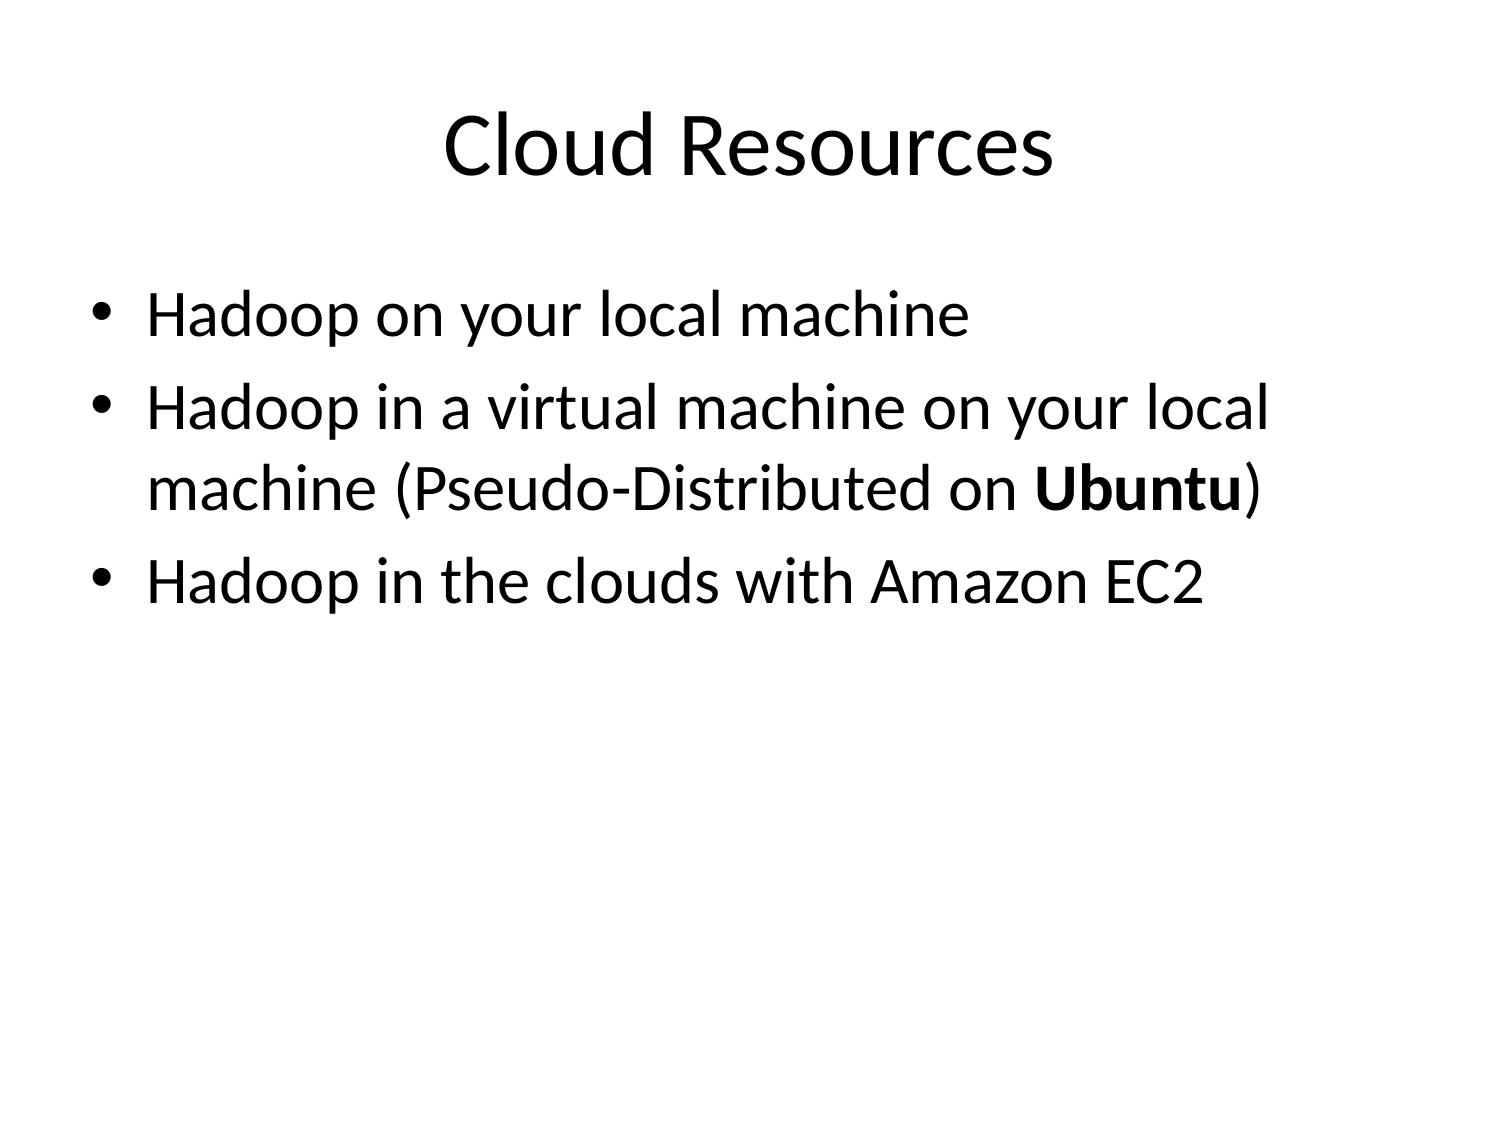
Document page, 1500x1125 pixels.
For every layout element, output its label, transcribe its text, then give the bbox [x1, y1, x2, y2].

title Cloud Resources [75, 45, 1425, 233]
list Hadoop on your local machine Hadoop in a virtual machine on your local machine (Pseudo-Distributed on Ubuntu) Hadoop in the clouds with Amazon EC2 [75, 262, 1425, 1005]
